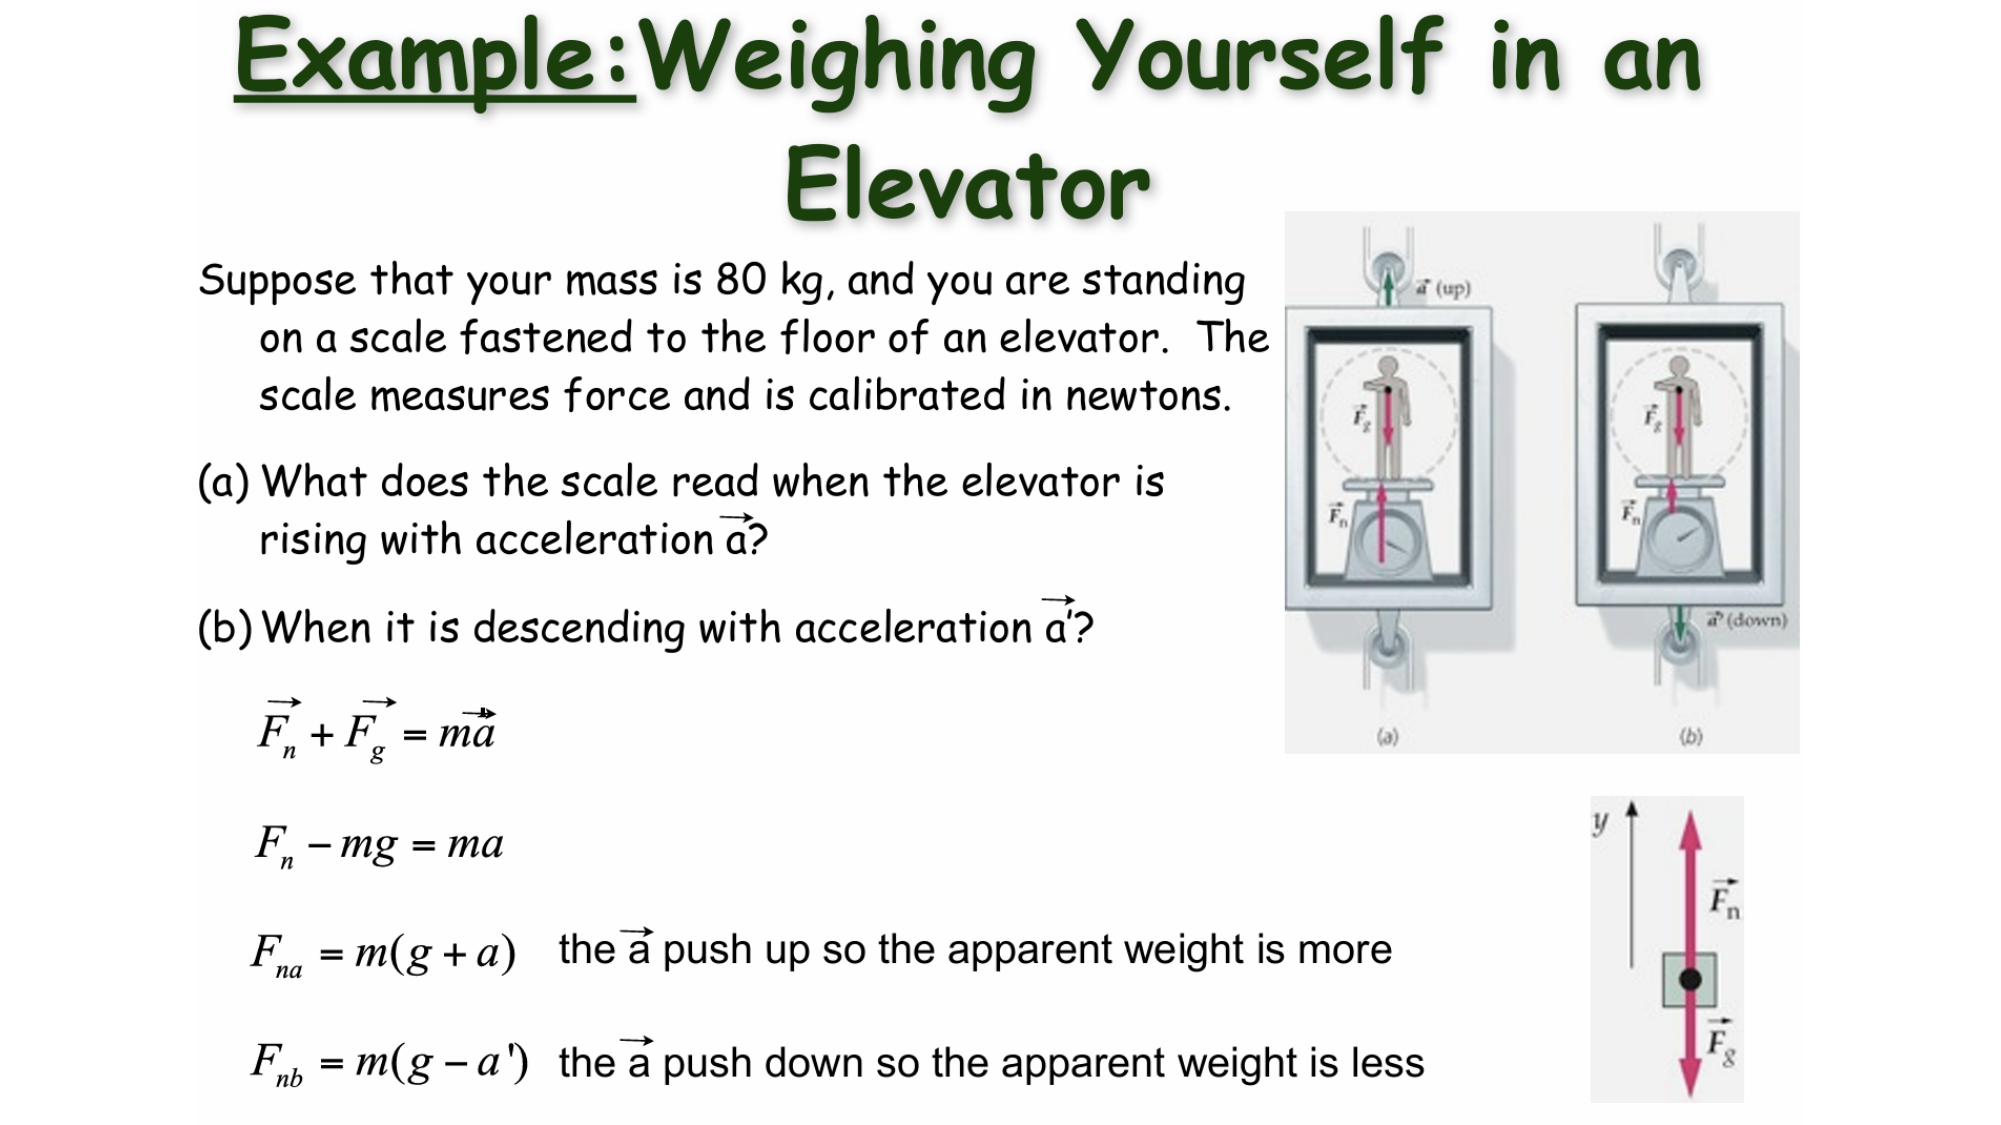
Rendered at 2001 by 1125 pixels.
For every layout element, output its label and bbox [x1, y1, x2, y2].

picture [196, 0, 1804, 1125]
